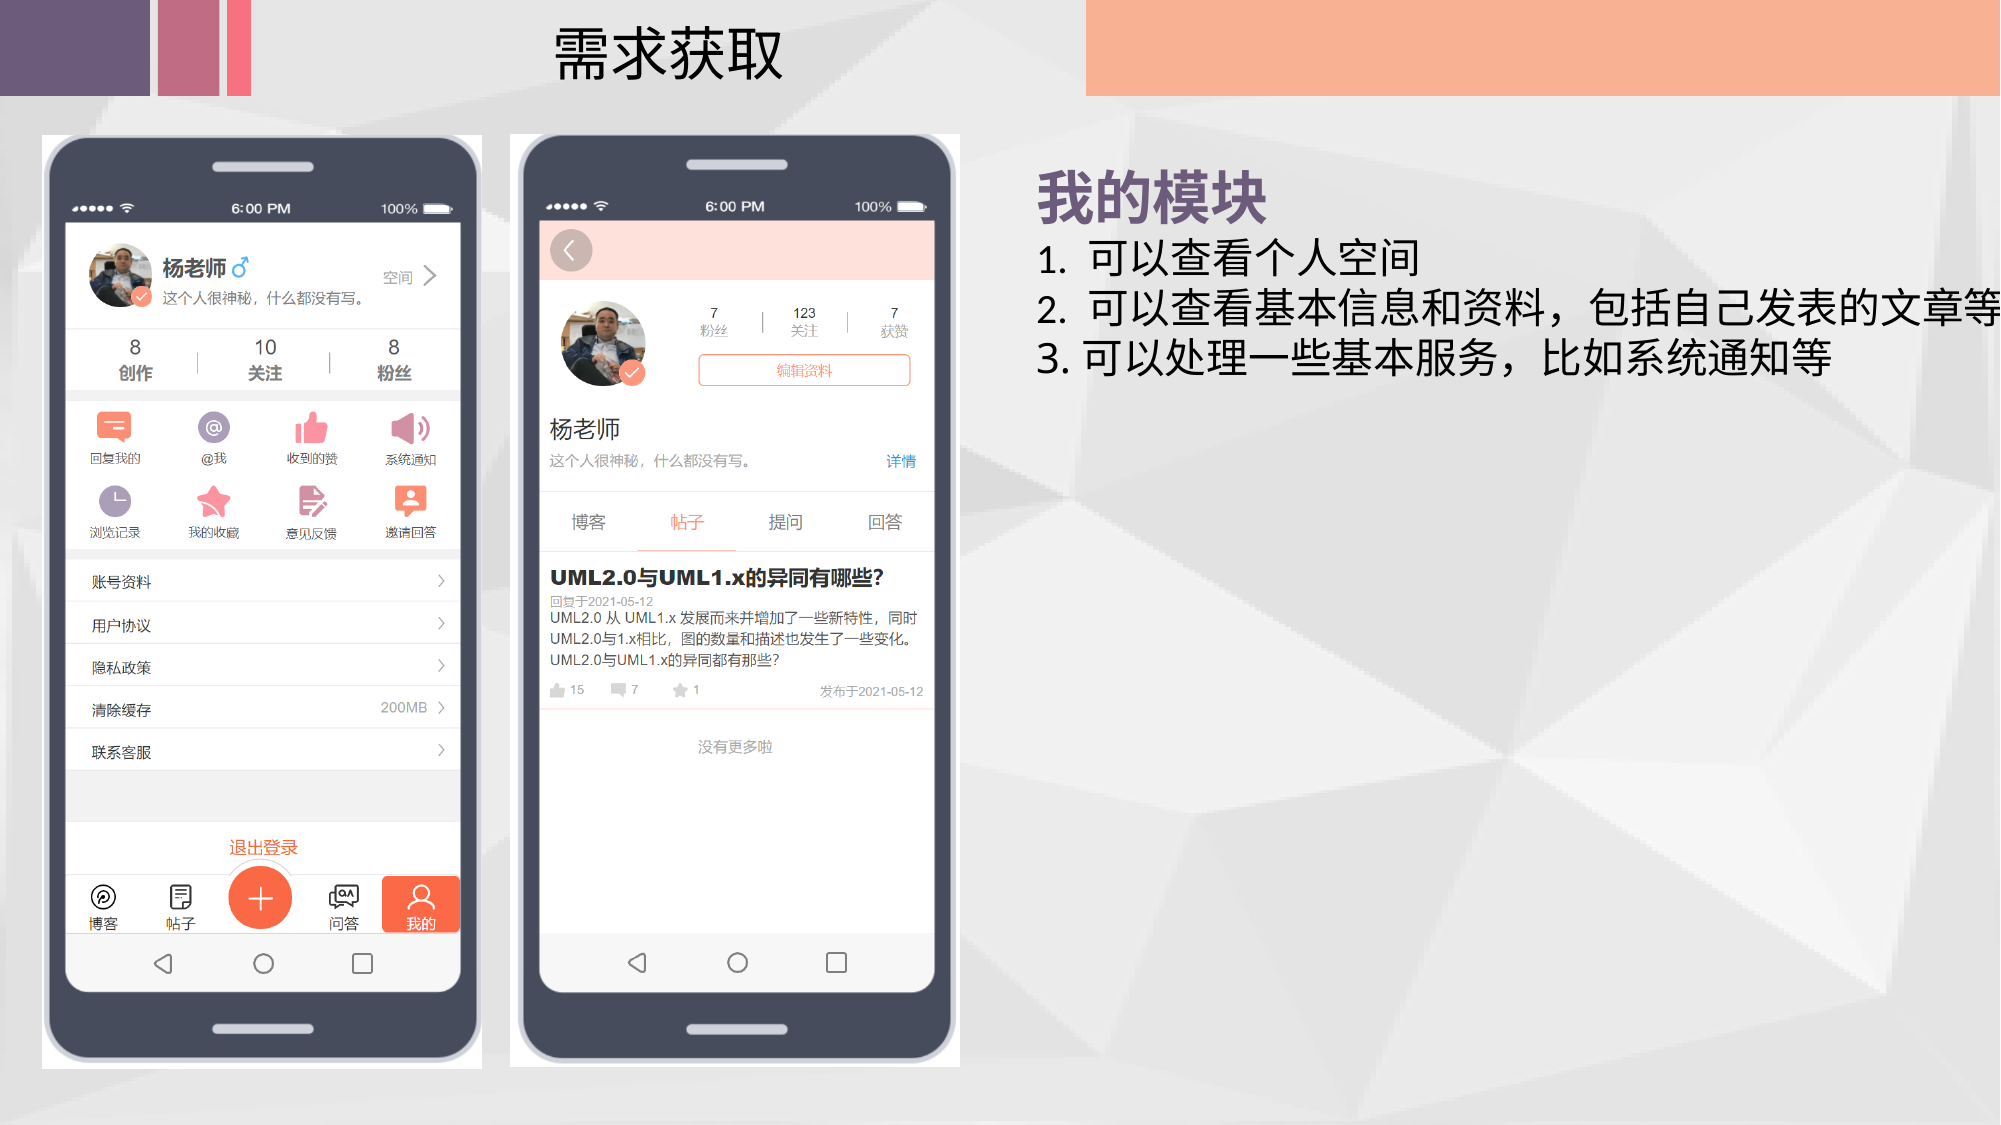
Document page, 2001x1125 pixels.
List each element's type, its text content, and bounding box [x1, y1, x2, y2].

text_box [227, 0, 251, 96]
text_box 我的模块 1. 可以查看个人空间 2. 可以查看基本信息和资料，包括自己发表的文章等 3.可以处理一些基本服务，比如系统通知等 [1021, 154, 2000, 389]
picture [0, 0, 2001, 1125]
text_box [157, 0, 220, 96]
text_box [1086, 0, 2000, 96]
text_box 需求获取 [537, 9, 800, 95]
text_box [0, 0, 150, 96]
